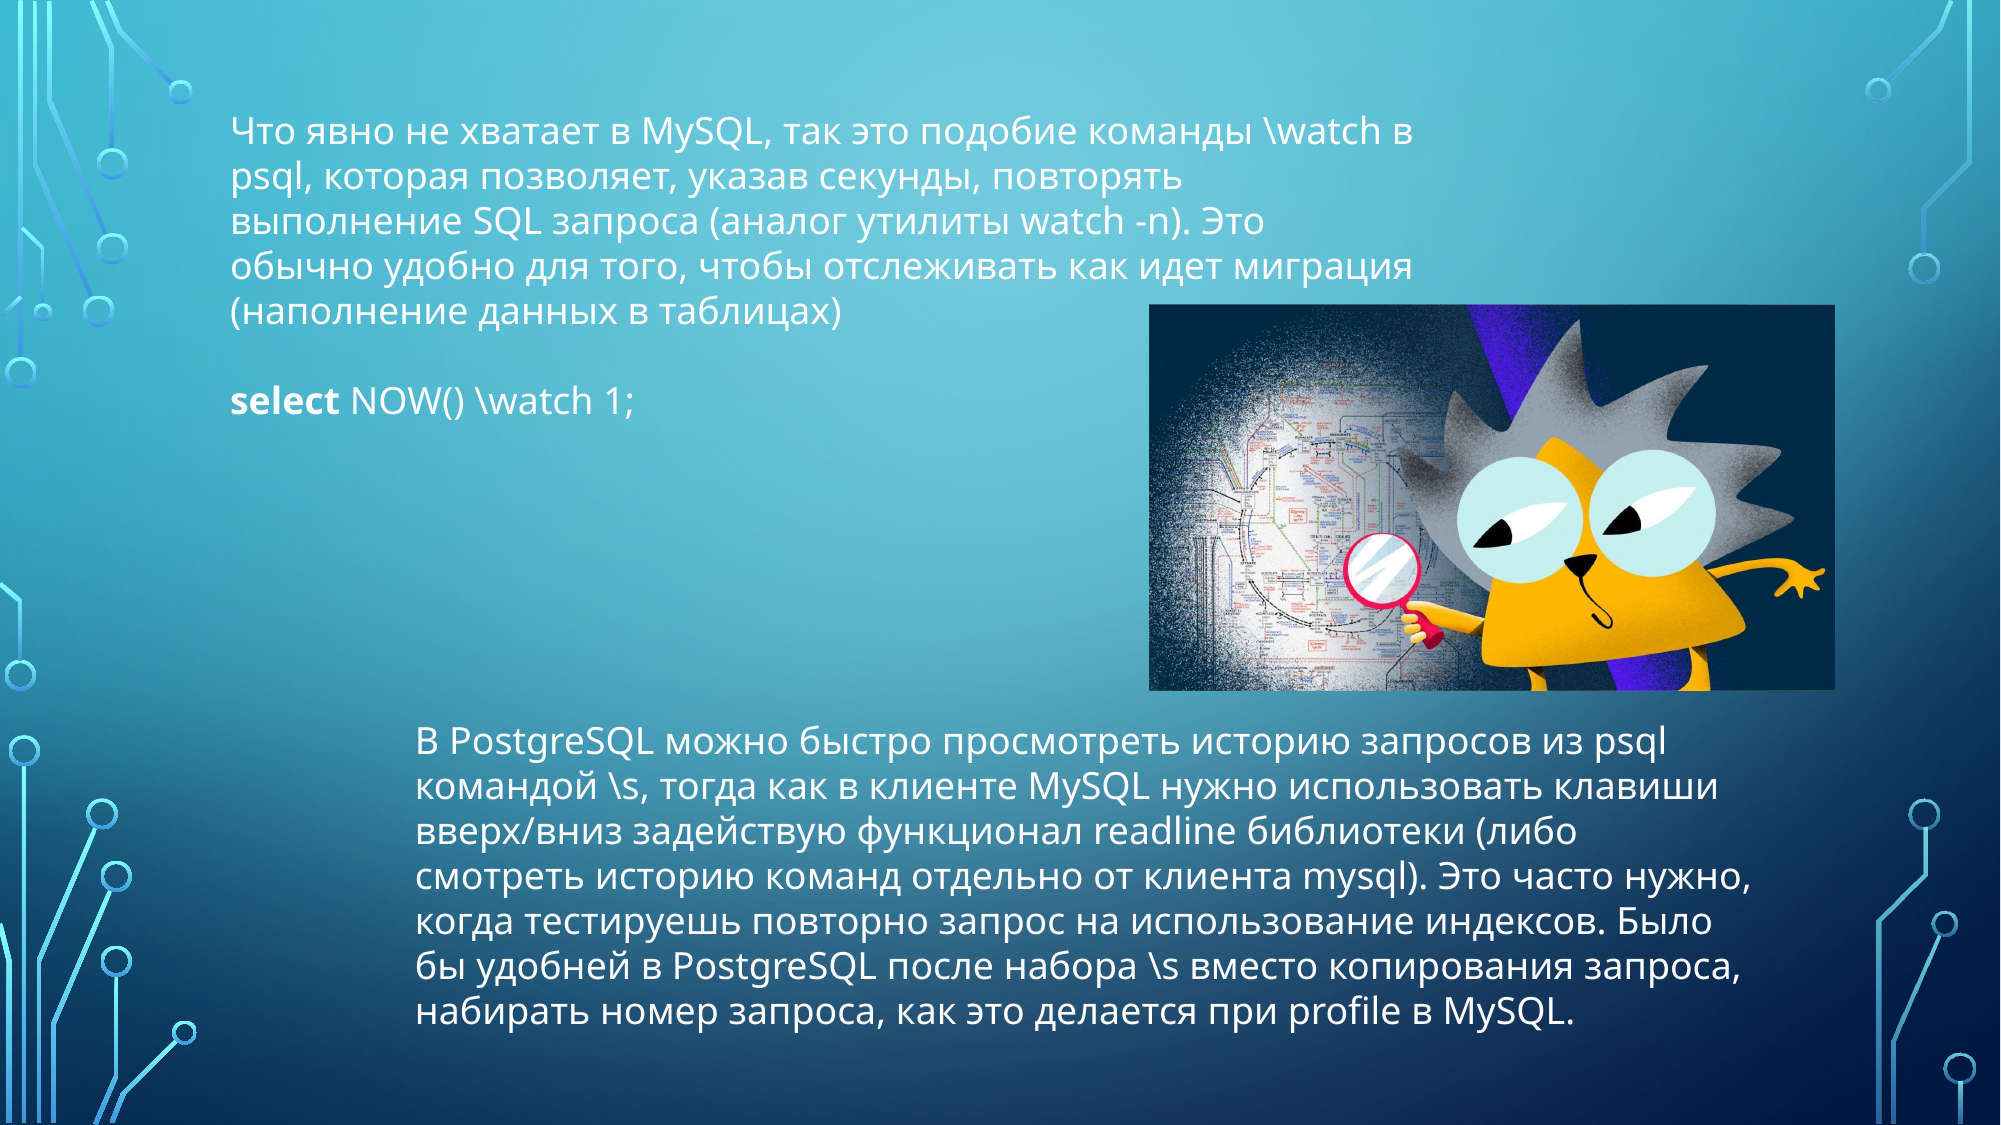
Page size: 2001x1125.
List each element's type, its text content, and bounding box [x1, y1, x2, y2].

text_box Что явно не хватает в MySQL, так это подобие команды \watch в psql, которая позволяет, указав секунды, повторять выполнение SQL запроса (аналог утилиты watch -n). Это обычно удобно для того, чтобы отслеживать как идет миграция (наполнение данных в таблицах) select NOW() \watch 1; [215, 99, 1435, 430]
picture [1149, 304, 1835, 691]
text_box В PostgreSQL можно быстро просмотреть историю запросов из psql командой \s, тогда как в клиенте MySQL нужно использовать клавиши вверх/вниз задействую функционал readline библиотеки (либо смотреть историю команд отдельно от клиента mysql). Это часто нужно, когда тестируешь повторно запрос на использование индексов. Было бы удобней в PostgreSQL после набора \s вместо копирования запроса, набирать номер запроса, как это делается при profile в MySQL. [400, 709, 1770, 1040]
